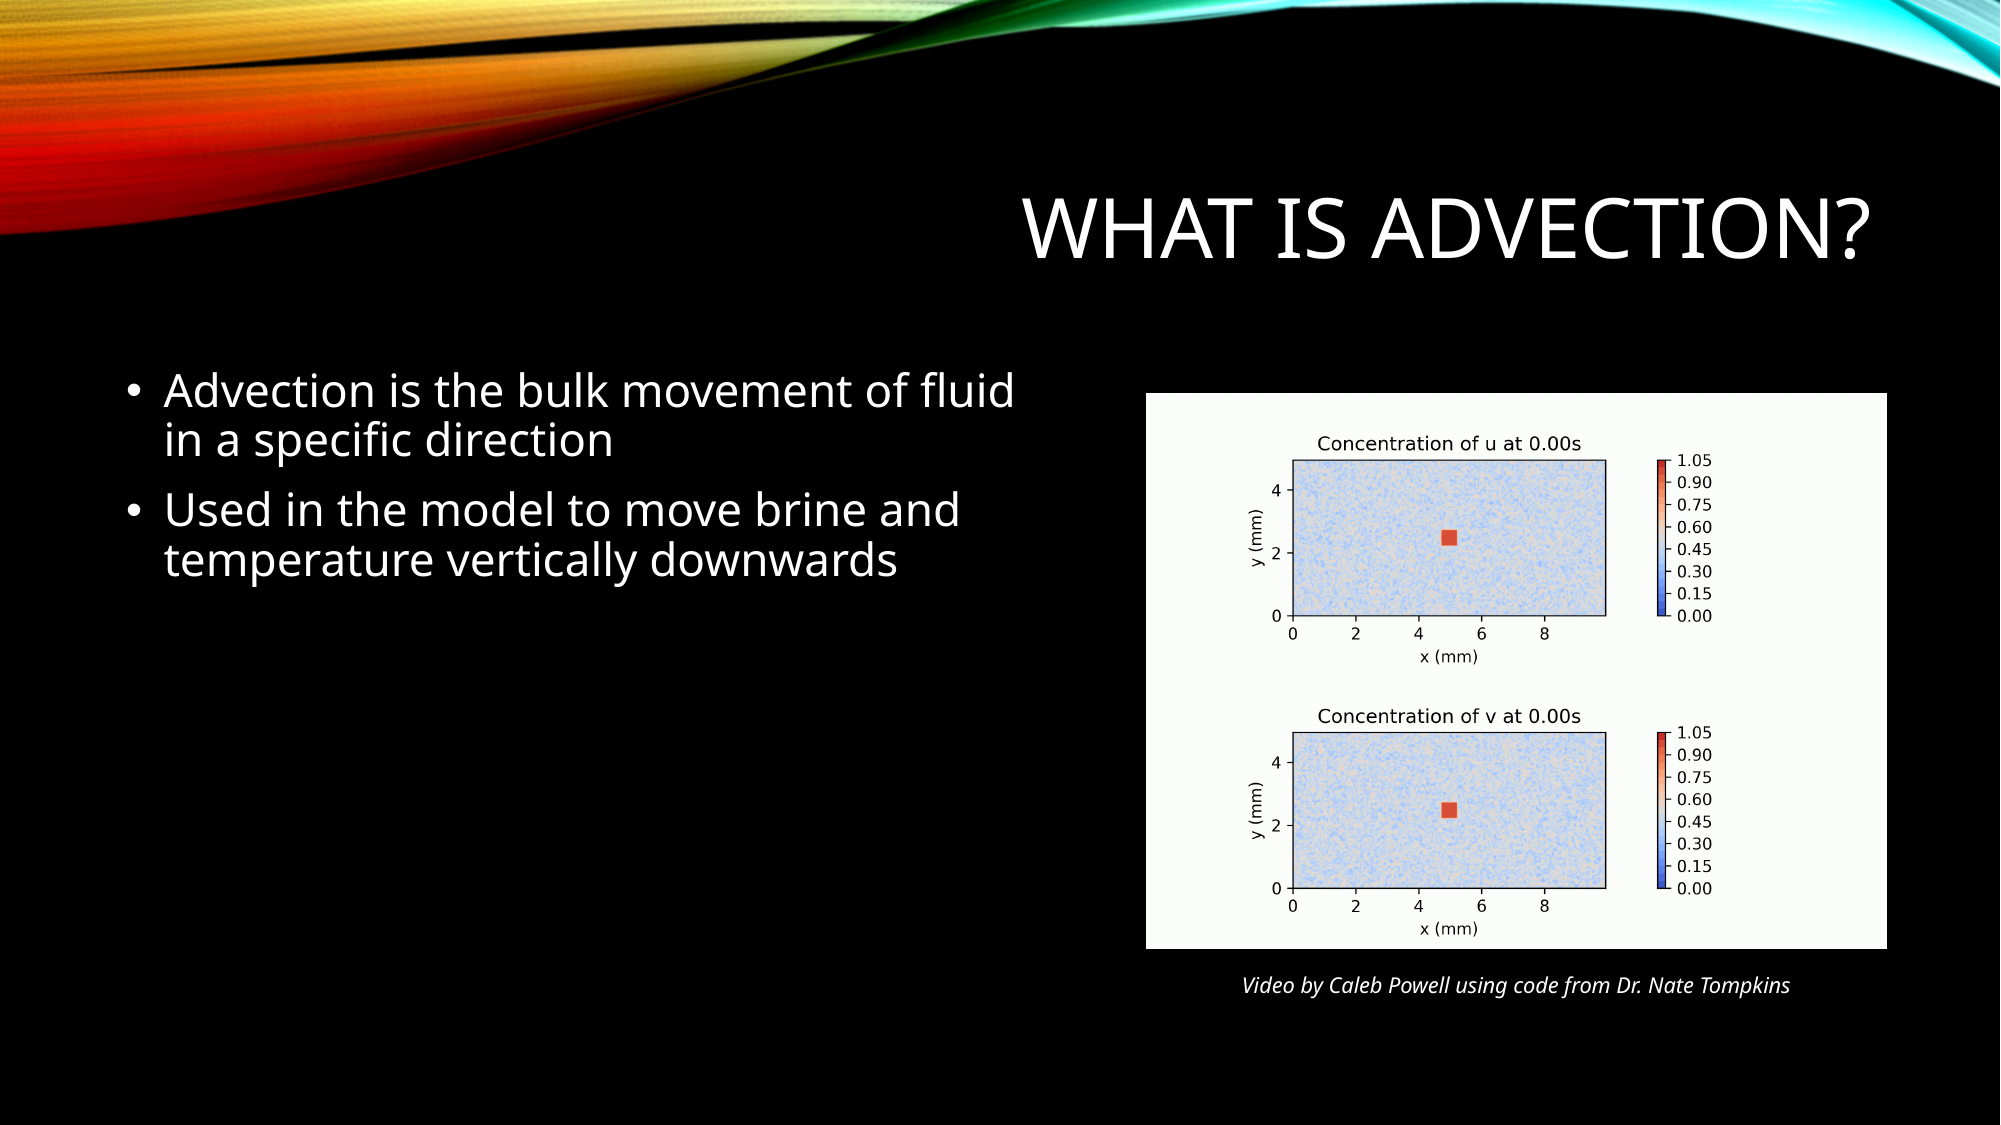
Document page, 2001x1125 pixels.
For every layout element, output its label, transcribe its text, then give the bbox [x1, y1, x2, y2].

text_box Video by Caleb Powell using code from Dr. Nate Tompkins [1145, 964, 1888, 1021]
picture [0, 0, 2000, 237]
list Advection is the bulk movement of fluid in a specific direction Used in the model to move brine and temperature vertically downwards [111, 360, 1066, 1021]
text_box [1145, 392, 1888, 950]
title What is Advection? [474, 125, 1888, 338]
